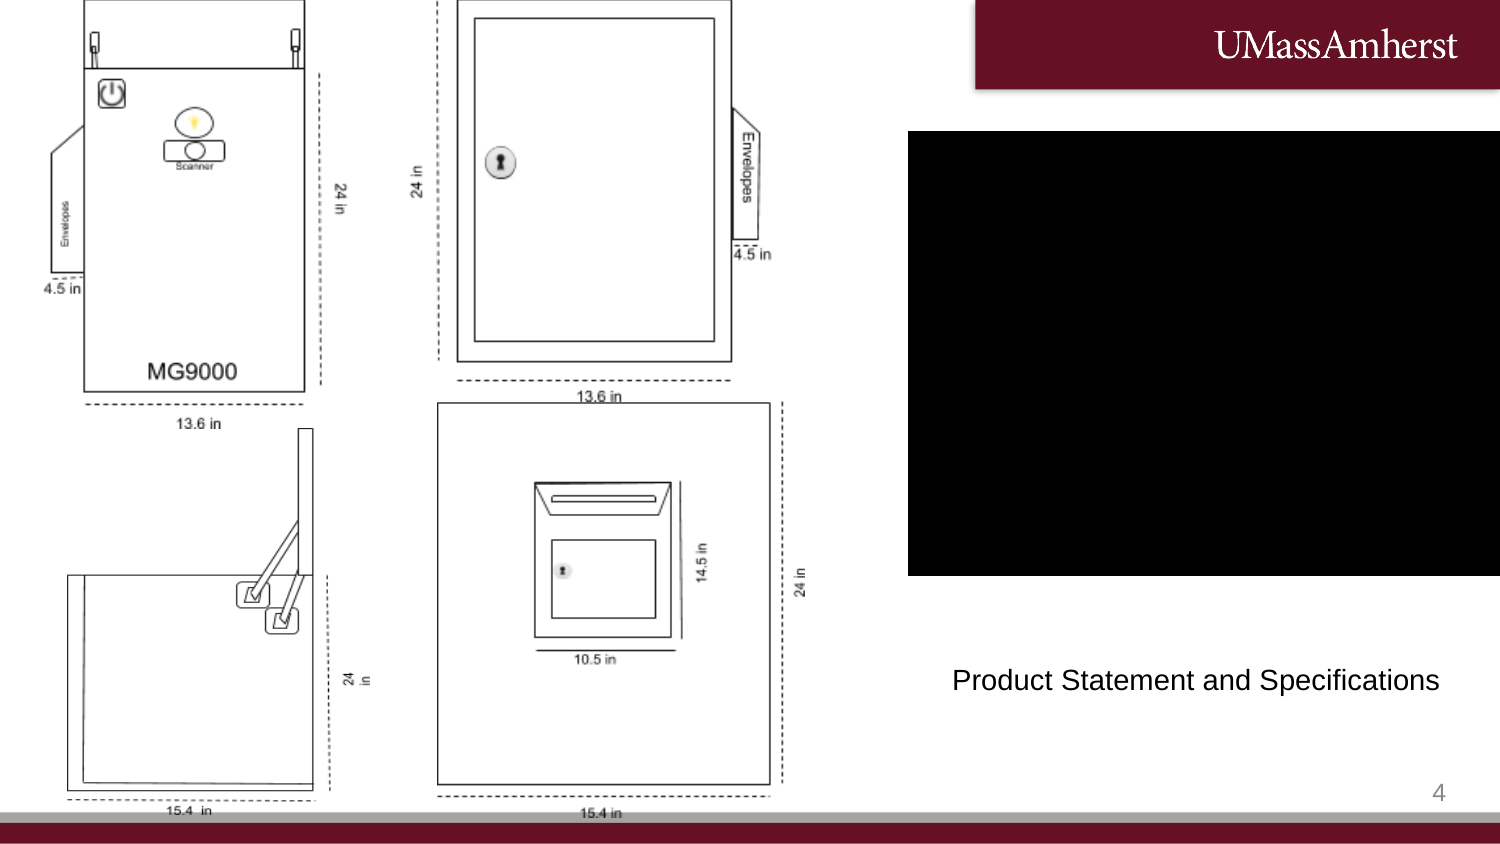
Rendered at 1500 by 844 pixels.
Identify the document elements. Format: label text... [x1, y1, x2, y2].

picture [1214, 28, 1458, 59]
picture [908, 131, 1500, 576]
text_box Product Statement and Specifications [937, 646, 1500, 735]
picture [33, 0, 385, 815]
slide_number 4 [1111, 769, 1462, 815]
picture [396, 0, 805, 818]
